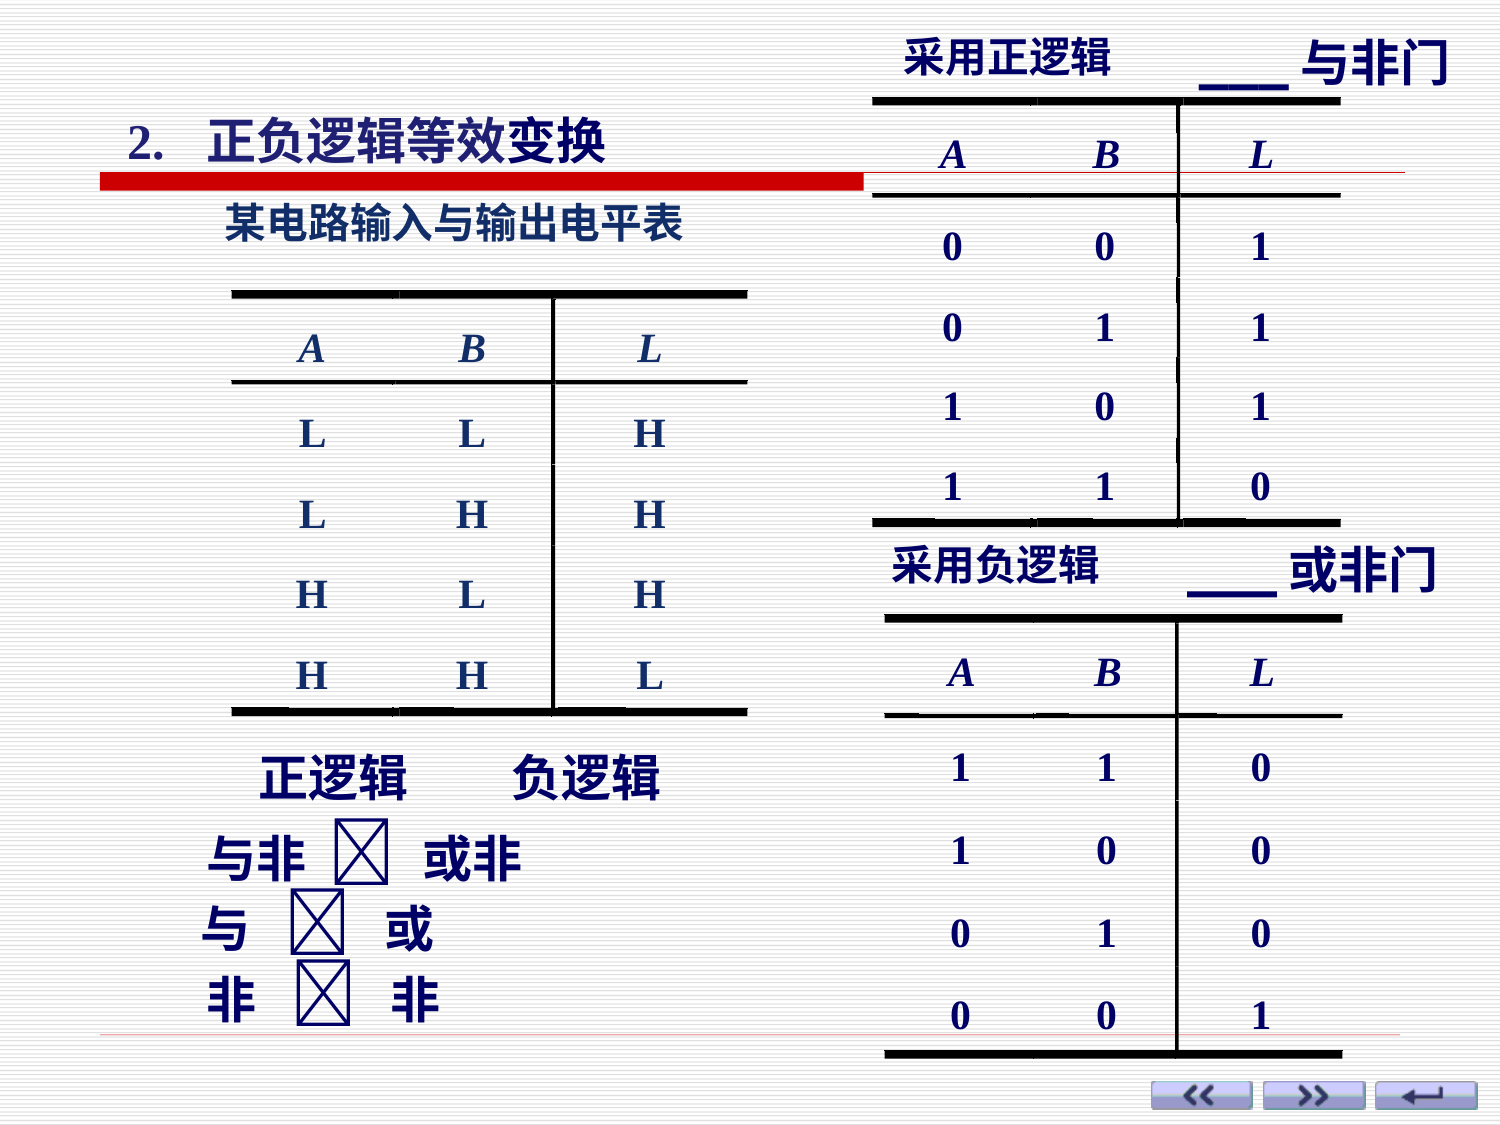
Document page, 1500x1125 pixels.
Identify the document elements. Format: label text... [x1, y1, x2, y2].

picture [0, 0, 1500, 1125]
text_box 采用正逻辑 [903, 31, 1176, 81]
text_box ___或非门 [1352, 538, 1500, 599]
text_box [99, 130, 748, 717]
text_box 非  非 [147, 928, 727, 1040]
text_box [200, 739, 677, 815]
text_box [872, 97, 1341, 527]
text_box ___与非门 [1198, 30, 1500, 91]
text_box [884, 515, 1352, 1059]
text_box 2. 正负逻辑等效变换 [112, 101, 656, 130]
text_box 与非  或非 [147, 787, 727, 898]
text_box 与  或 [141, 858, 721, 969]
